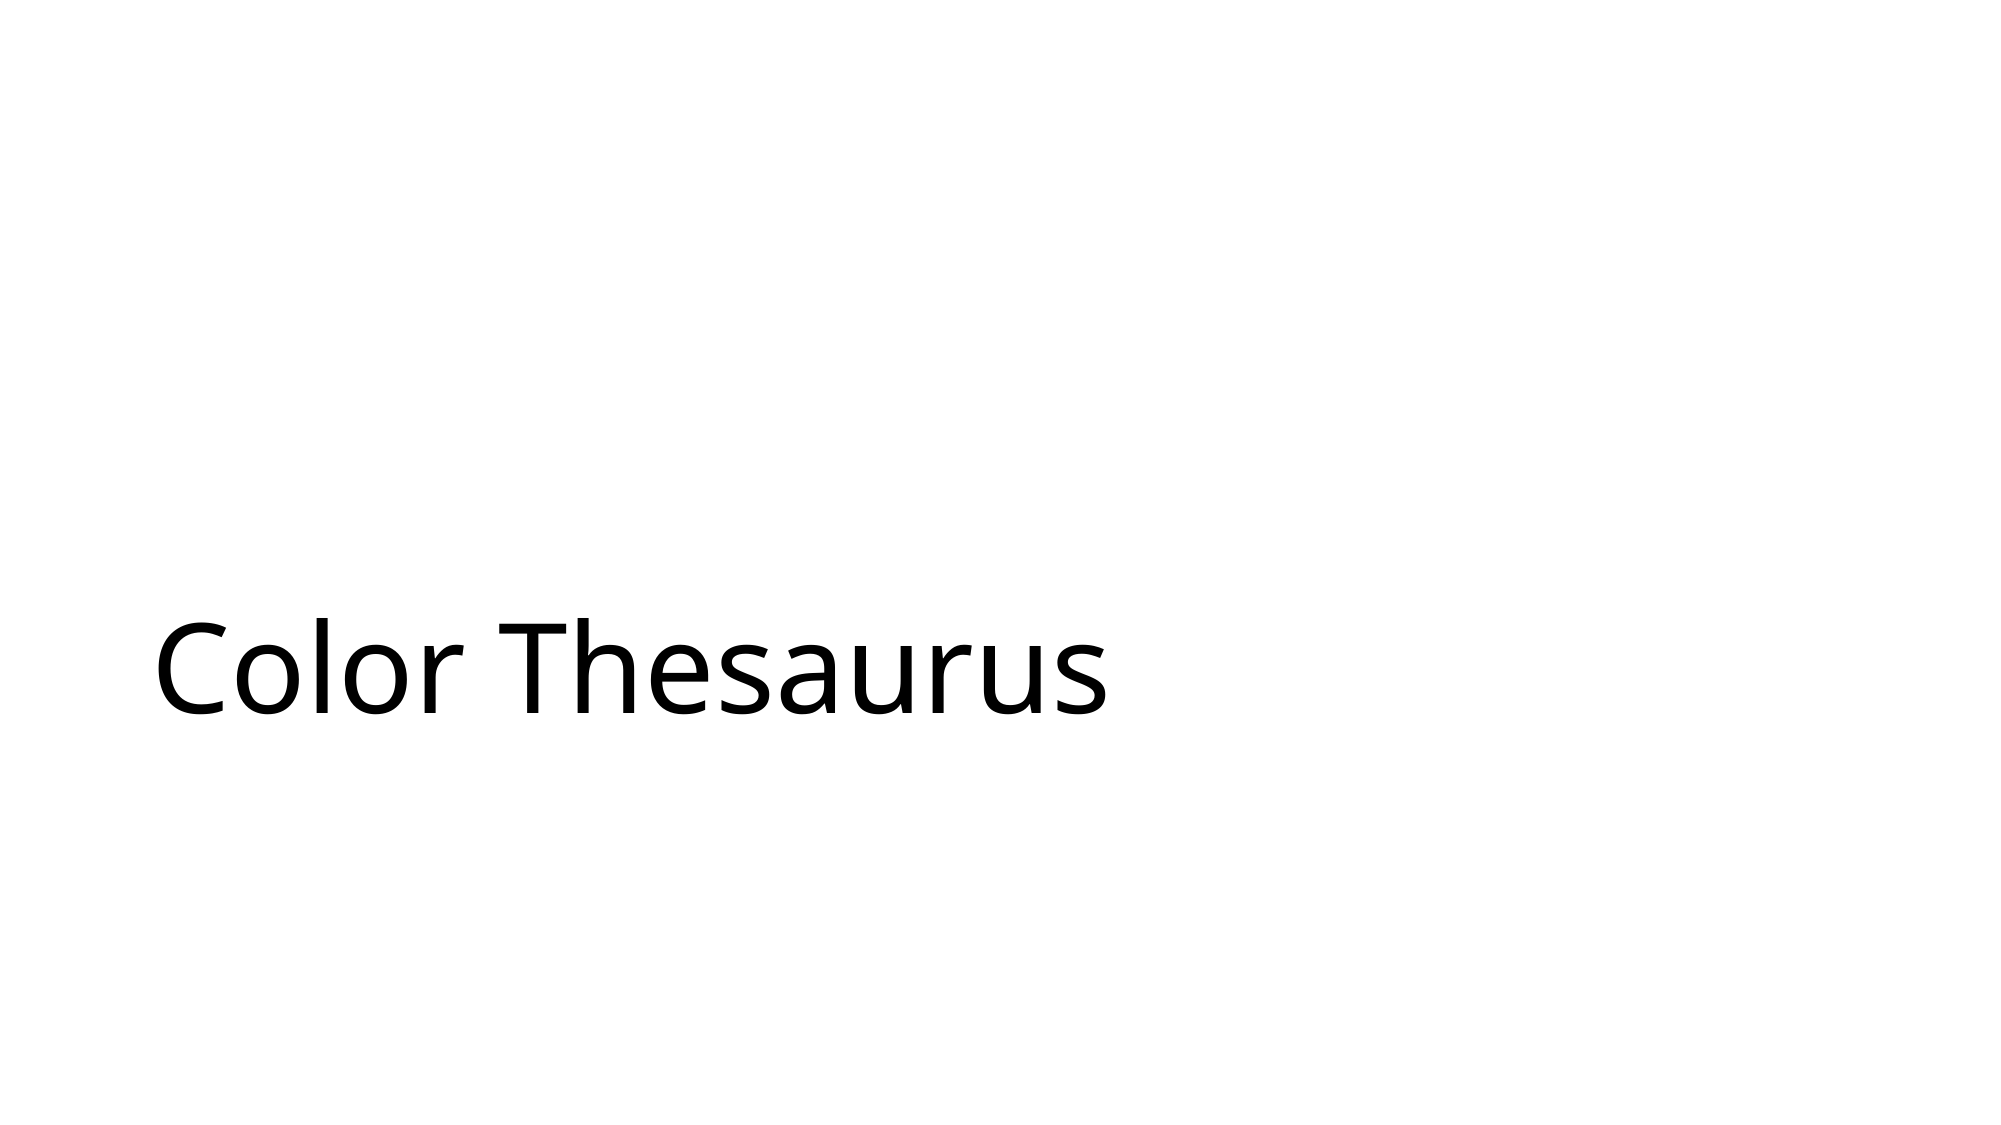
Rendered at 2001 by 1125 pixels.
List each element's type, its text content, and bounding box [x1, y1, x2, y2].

title Color Thesaurus [136, 280, 1862, 749]
